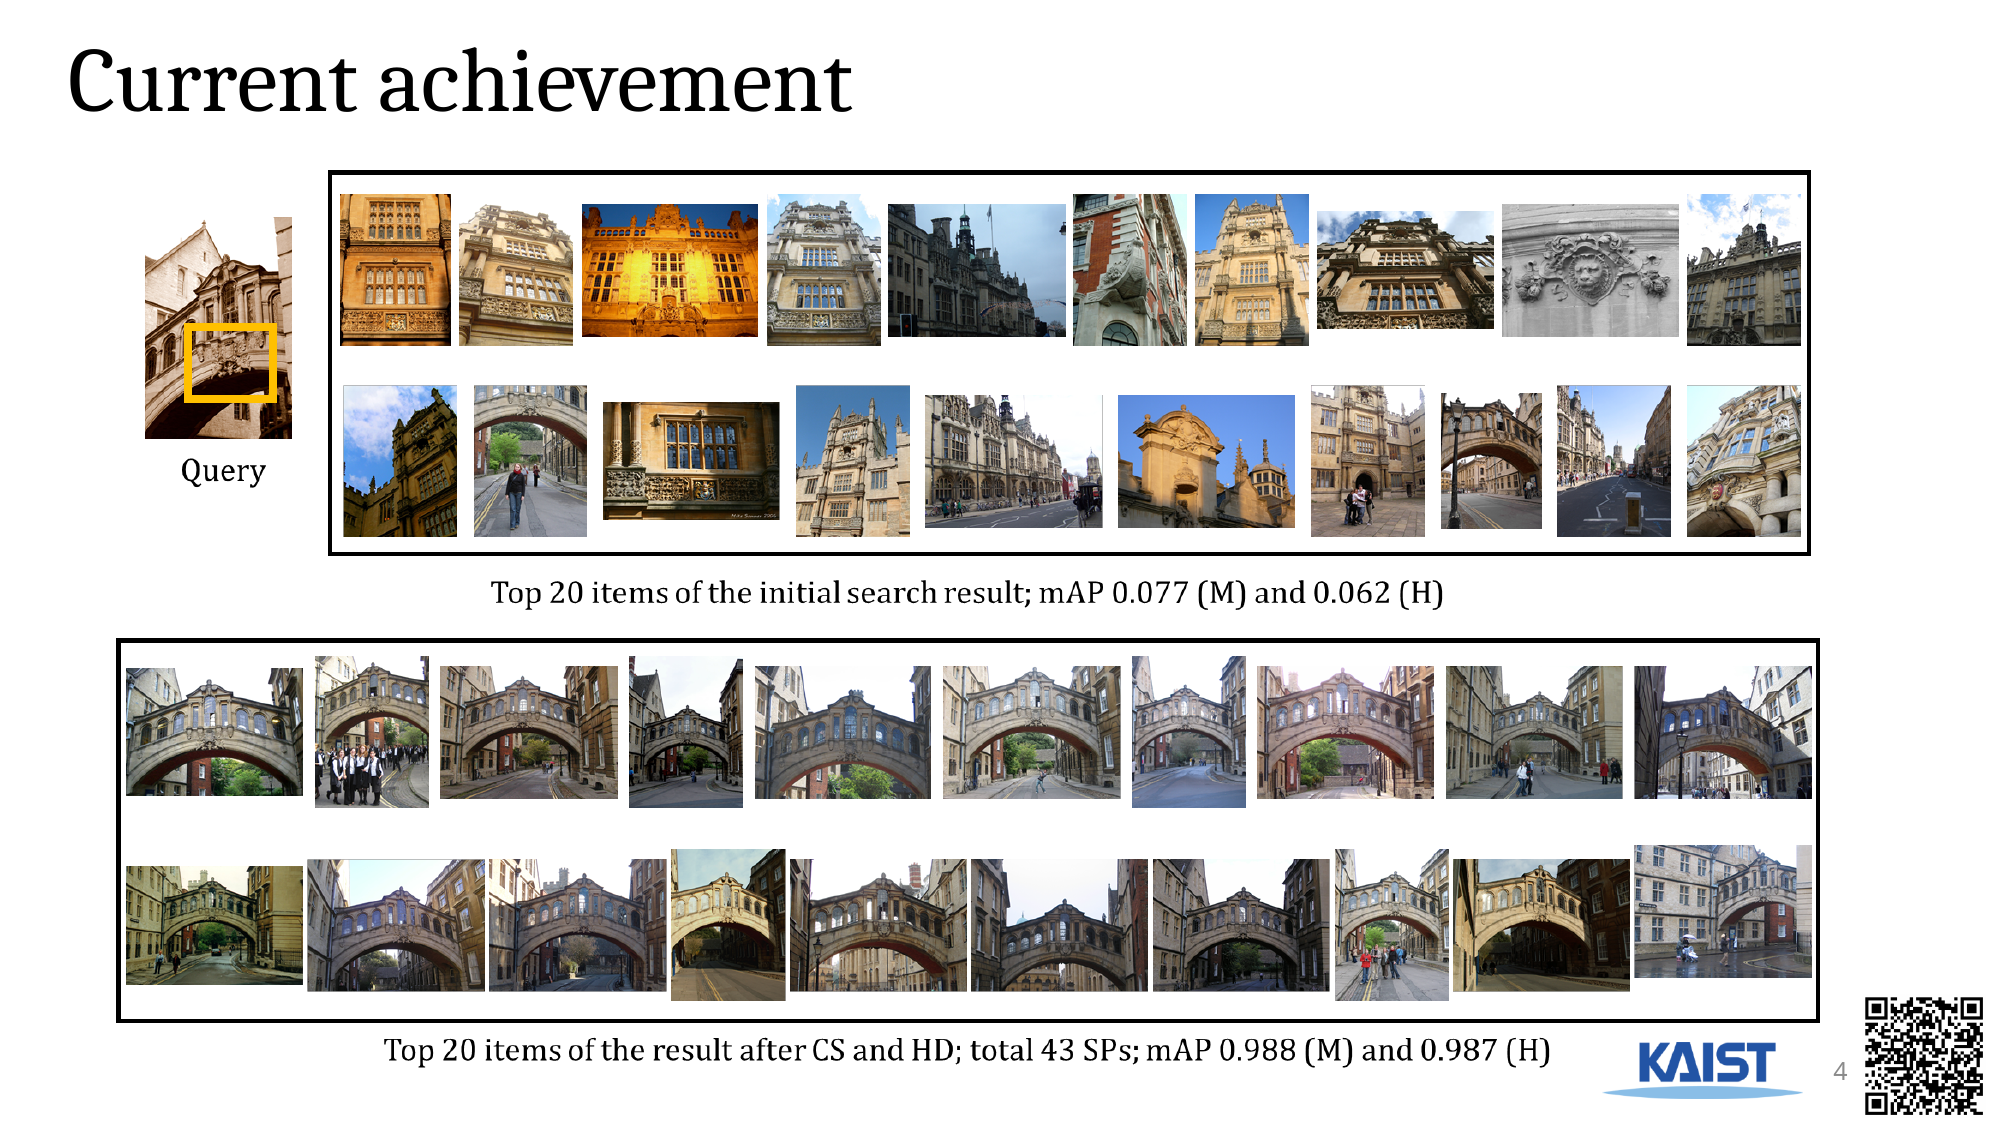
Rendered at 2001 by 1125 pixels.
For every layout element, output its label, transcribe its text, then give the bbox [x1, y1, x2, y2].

slide_number 4 [1412, 1042, 1863, 1103]
picture [1862, 994, 1986, 1118]
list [116, 170, 1820, 1087]
title Current achievement [53, 0, 1779, 191]
